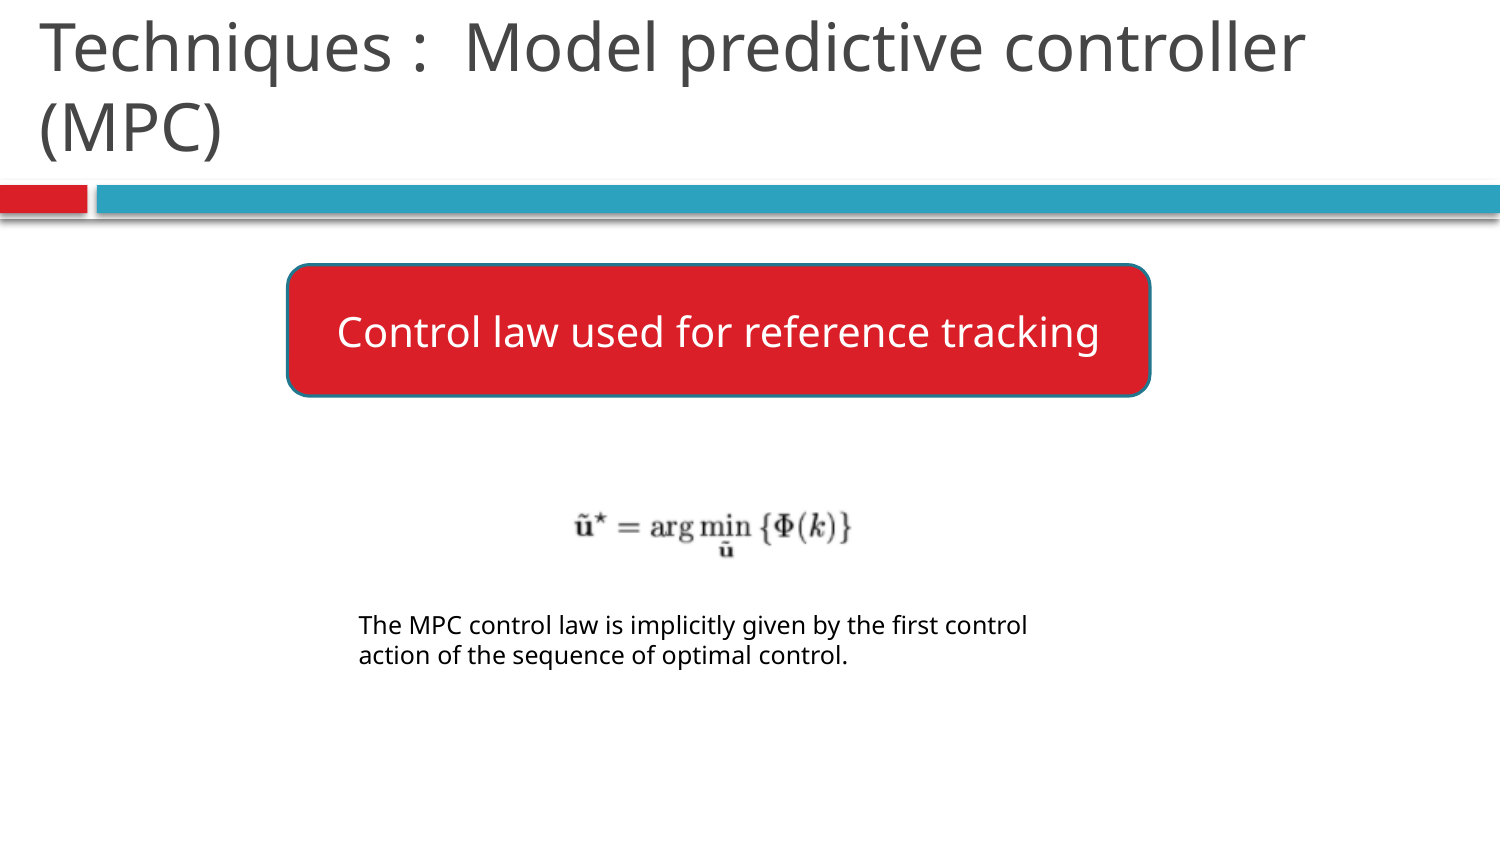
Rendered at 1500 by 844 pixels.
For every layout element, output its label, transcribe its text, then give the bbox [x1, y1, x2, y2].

picture [537, 470, 866, 575]
text_box Control law used for reference tracking [285, 263, 1152, 398]
text_box The MPC control law is implicitly given by the first control action of the sequence of optimal control. [343, 602, 1094, 707]
title Techniques : Model predictive controller (MPC) [24, 0, 1350, 172]
